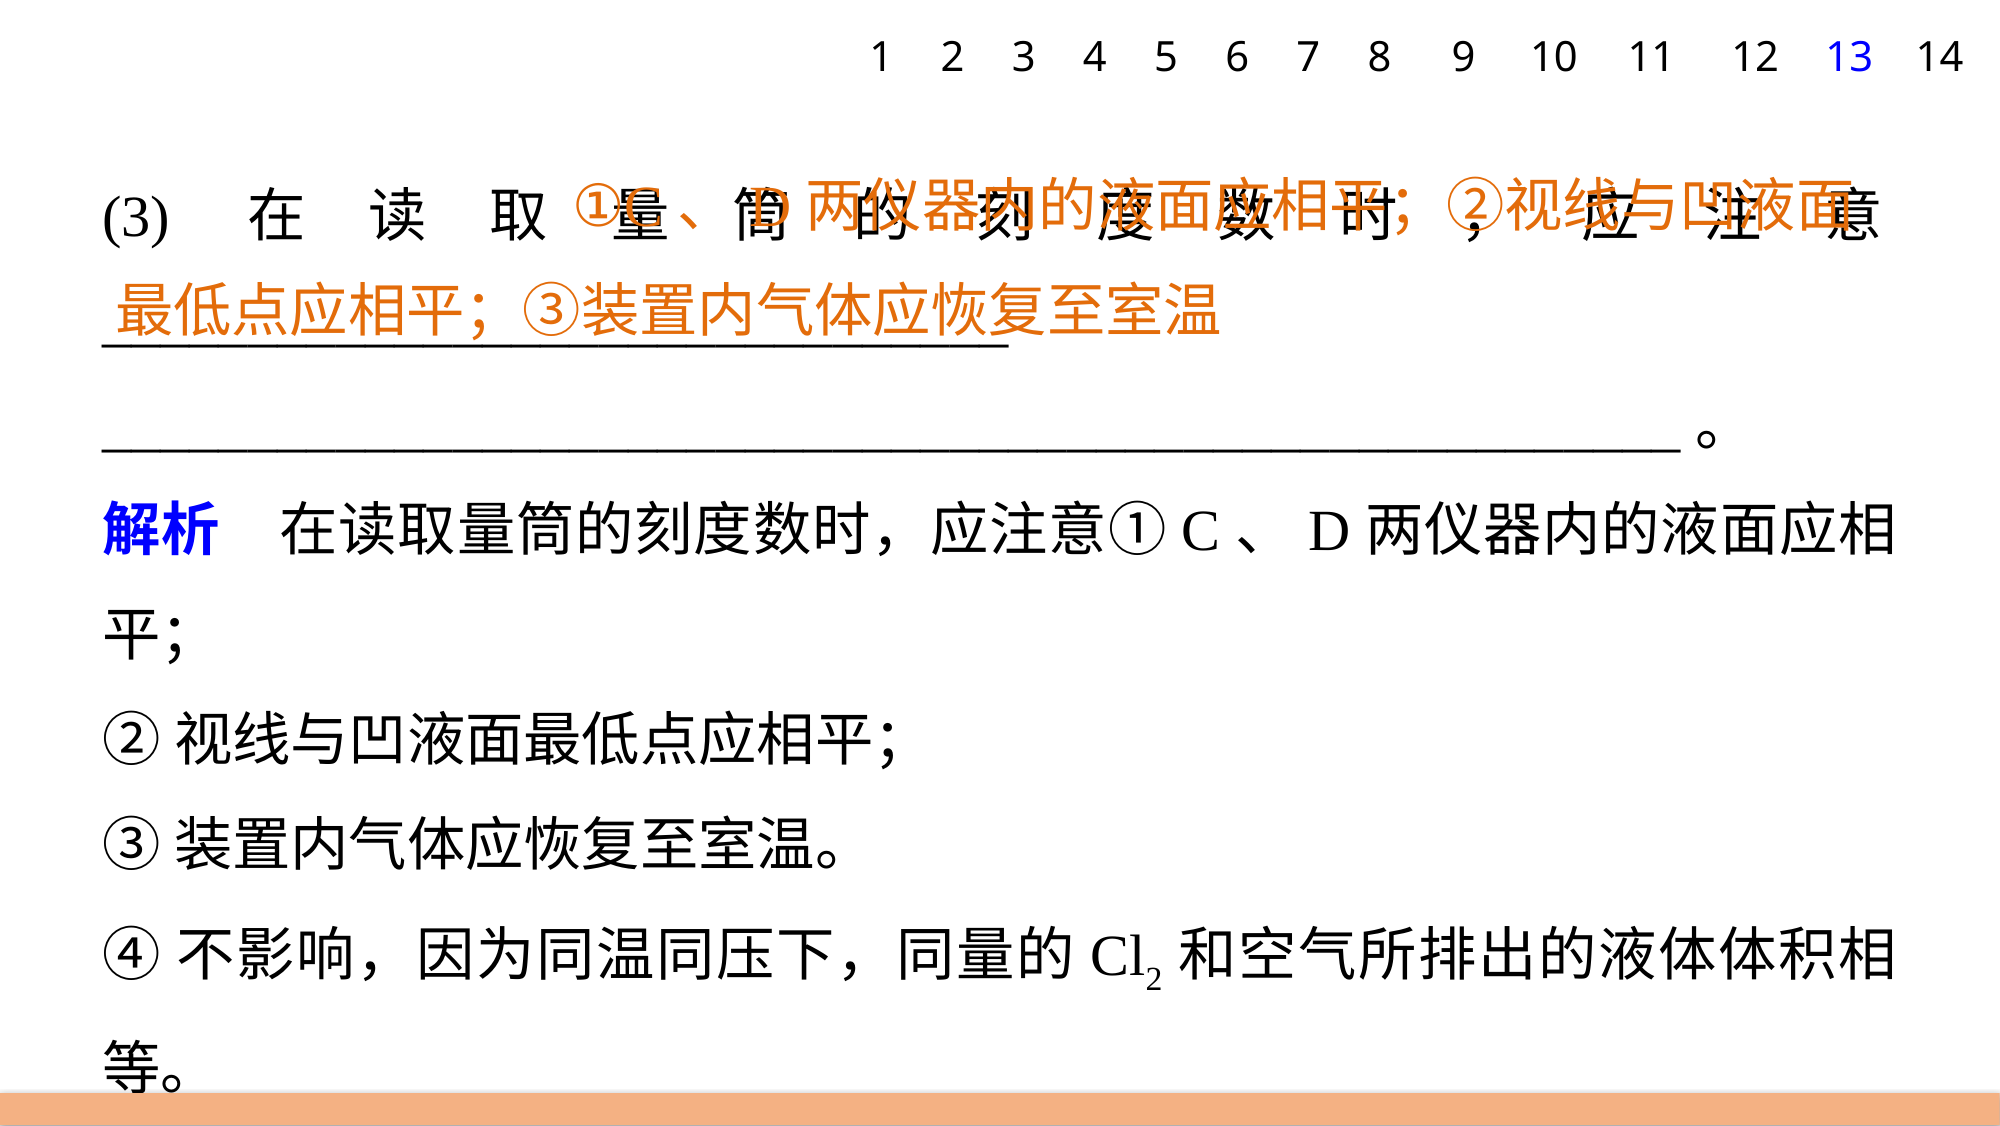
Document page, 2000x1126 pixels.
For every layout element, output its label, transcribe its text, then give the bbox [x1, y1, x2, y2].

text_box 11 [1610, 7, 1696, 102]
text_box 6 [1210, 7, 1270, 102]
text_box 3 [996, 7, 1056, 102]
text_box 5 [1139, 7, 1199, 102]
text_box 2 [925, 7, 985, 102]
text_box [0, 1092, 2000, 1126]
text_box 7 [1281, 7, 1341, 102]
text_box 4 [1067, 7, 1127, 102]
text_box 10 [1507, 7, 1599, 102]
text_box 9 [1423, 7, 1496, 102]
text_box 13 [1811, 7, 1894, 102]
text_box 14 [1905, 7, 1984, 102]
text_box (3)在读取量筒的刻度数时，应注意_______________________________ ______________________________________________________。 解析 在读取量筒的刻度数时，应注意①C、D两仪器内的液面应相平； ②视线与凹液面最低点应相平； ③装置内气体应恢复至室温。 ④不影响，因为同温同压下，同量的Cl2和空气所排出的液体体积相等。 ⑤装置漏气、e接f会造成无法收集到气体，浓盐酸已变成稀盐酸等均会造成气体无法制得。 [87, 135, 1912, 1092]
text_box 1 [854, 7, 914, 102]
text_box ①C、D两仪器内的液面应相平；②视线与凹液面最低点应相平；③装置内气体应恢复至室温 [100, 125, 1899, 351]
text_box 8 [1352, 7, 1412, 102]
text_box 12 [1707, 7, 1800, 102]
